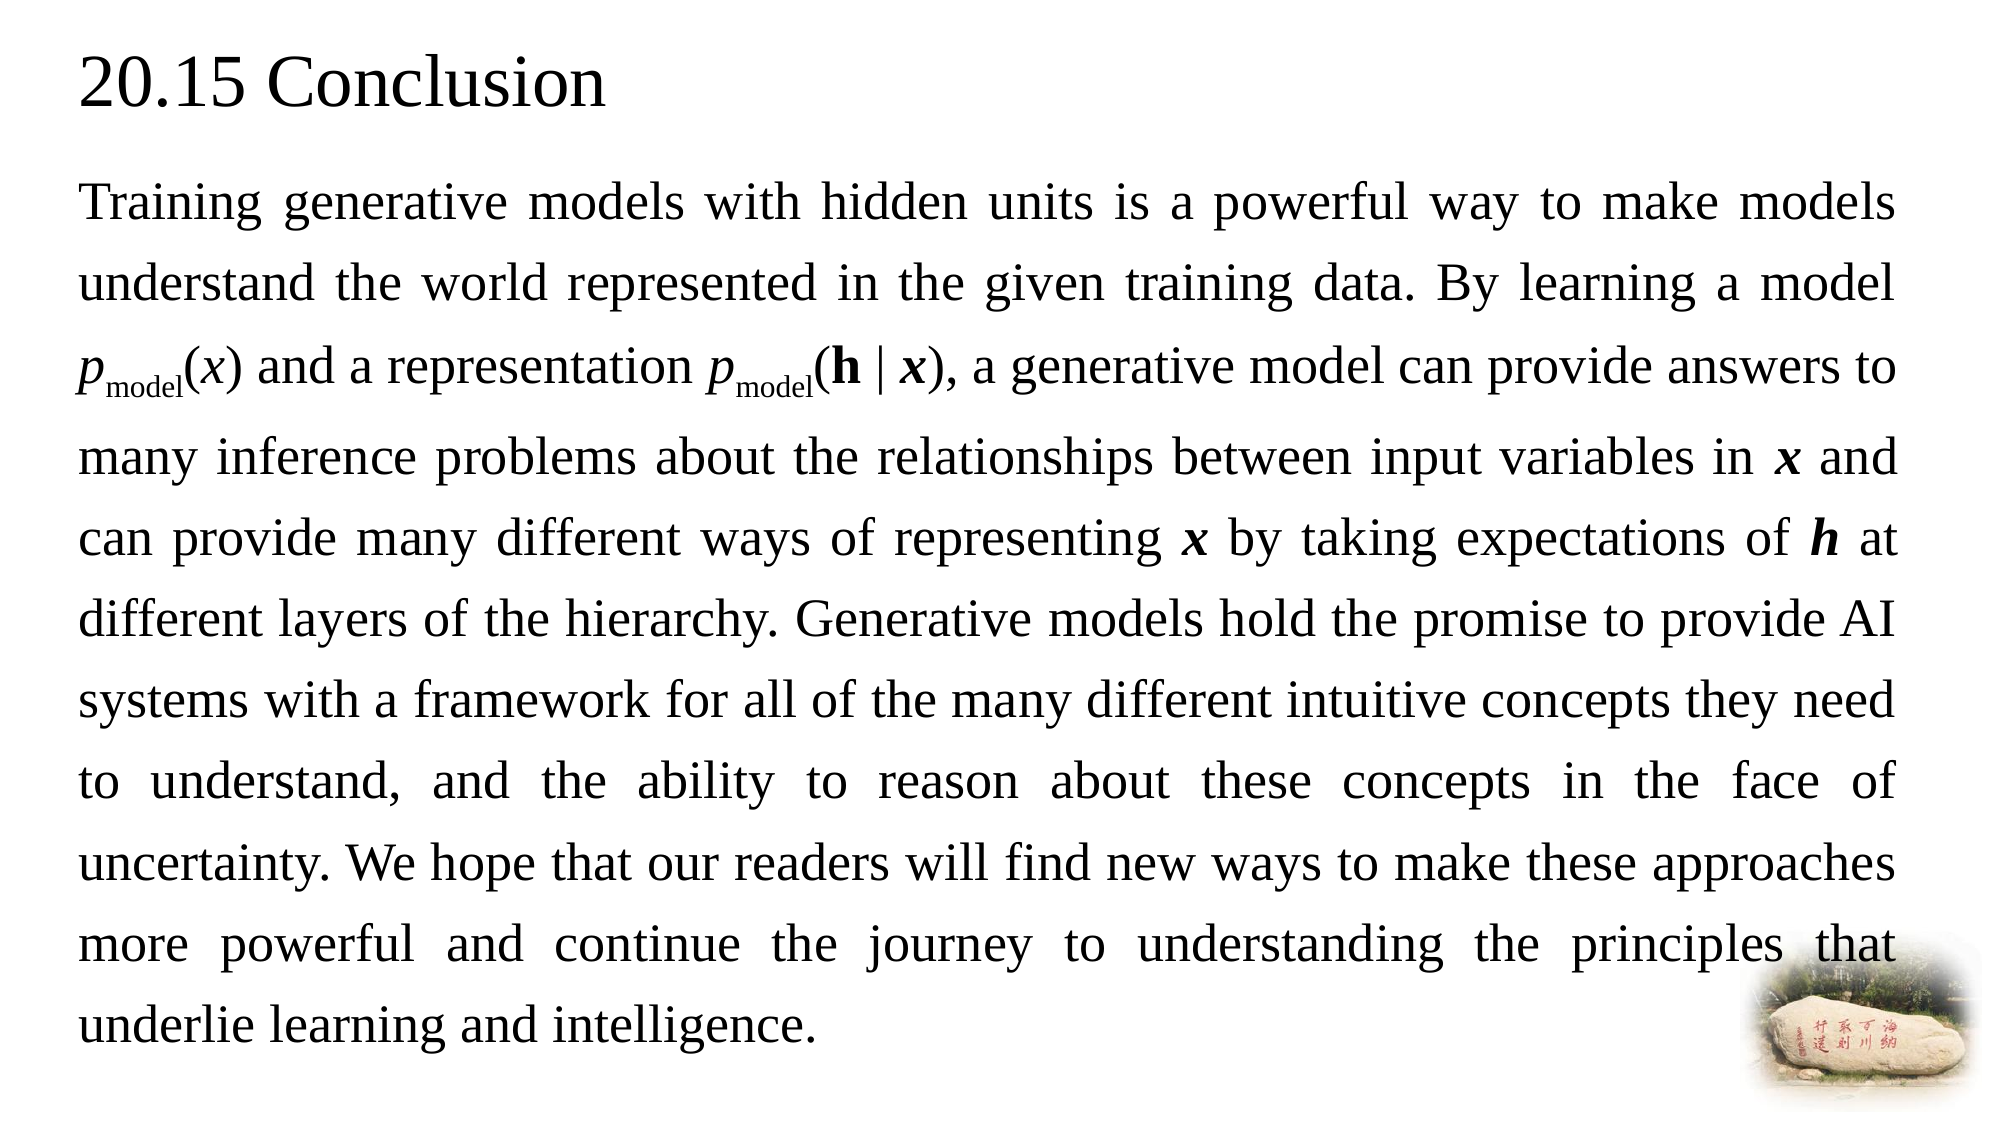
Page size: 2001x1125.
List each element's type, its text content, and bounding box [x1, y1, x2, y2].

text_box Training generative models with hidden units is a powerful way to make models understand the world represented in the given training data. By learning a model pmodel(x) and a representation pmodel(h | x), a generative model can provide answers to many inference problems about the relationships between input variables in x and can provide many different ways of representing x by taking expectations of h at different layers of the hierarchy. Generative models hold the promise to provide AI systems with a framework for all of the many different intuitive concepts they need to understand, and the ability to reason about these concepts in the face of uncertainty. We hope that our readers will find new ways to make these approaches more powerful and continue the journey to understanding the principles that underlie learning and intelligence. [63, 141, 1914, 1061]
title 20.15 Conclusion [63, 21, 1789, 141]
picture [1740, 927, 1985, 1112]
